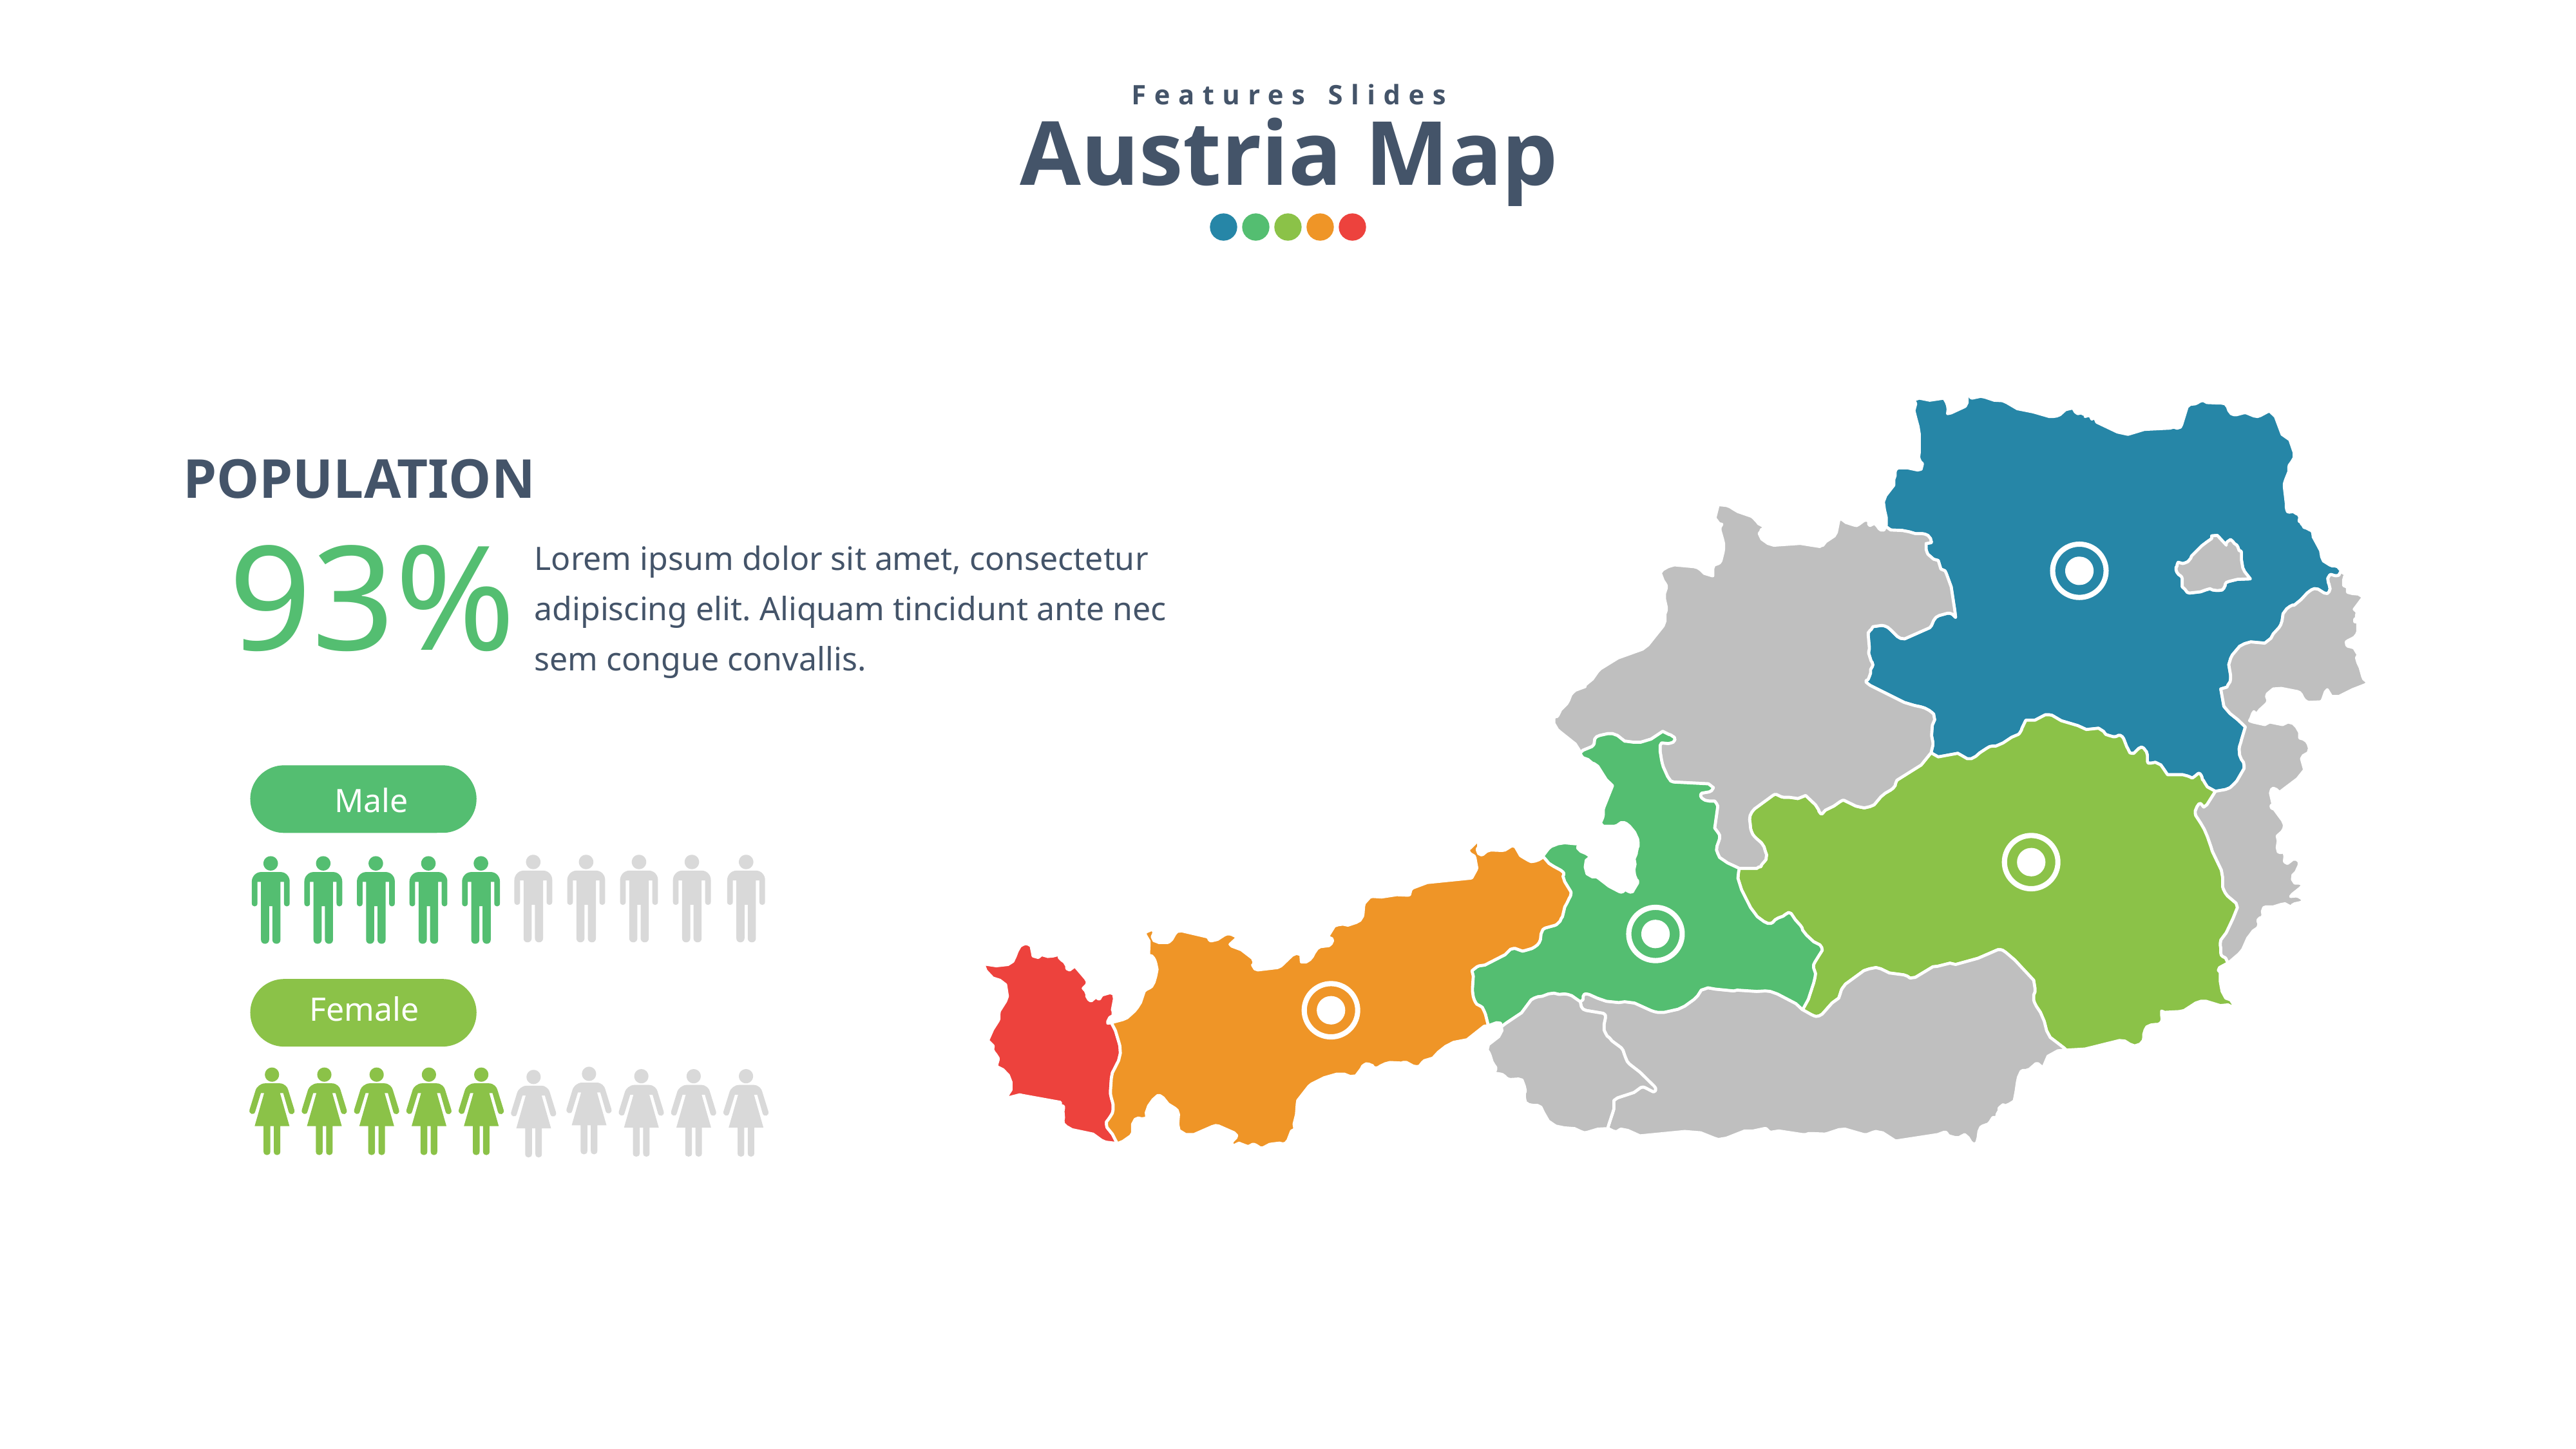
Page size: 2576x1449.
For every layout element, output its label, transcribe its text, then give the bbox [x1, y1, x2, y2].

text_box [1210, 213, 1366, 241]
text_box [983, 943, 1120, 1144]
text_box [248, 1067, 296, 1157]
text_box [510, 1070, 558, 1159]
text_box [670, 1069, 718, 1158]
text_box Features Slides [1121, 72, 1456, 96]
text_box [1739, 714, 2238, 1050]
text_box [457, 1067, 505, 1157]
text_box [722, 1069, 770, 1158]
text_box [567, 855, 606, 943]
text_box [2195, 571, 2369, 963]
text_box [1487, 993, 1656, 1133]
text_box [1554, 504, 1956, 869]
text_box Austria Map [1020, 96, 1559, 203]
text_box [300, 1067, 348, 1157]
text_box [249, 978, 477, 1048]
text_box [249, 764, 477, 834]
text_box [304, 856, 343, 944]
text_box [565, 1066, 613, 1156]
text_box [2001, 833, 2061, 892]
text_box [405, 1067, 453, 1157]
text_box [353, 1067, 401, 1157]
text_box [1301, 981, 1360, 1040]
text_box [251, 856, 290, 944]
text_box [2050, 541, 2109, 600]
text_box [514, 855, 553, 943]
text_box [2176, 535, 2251, 593]
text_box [727, 855, 765, 943]
text_box [1106, 840, 1571, 1148]
text_box [1867, 395, 2342, 791]
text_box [618, 1069, 665, 1158]
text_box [462, 856, 501, 944]
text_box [357, 856, 395, 944]
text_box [673, 855, 711, 943]
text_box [1626, 904, 1685, 963]
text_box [166, 435, 1219, 691]
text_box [620, 855, 658, 943]
text_box [1473, 731, 1822, 1027]
text_box [1581, 949, 2066, 1145]
text_box Male [311, 768, 432, 831]
text_box Female [286, 977, 443, 1039]
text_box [409, 856, 448, 944]
